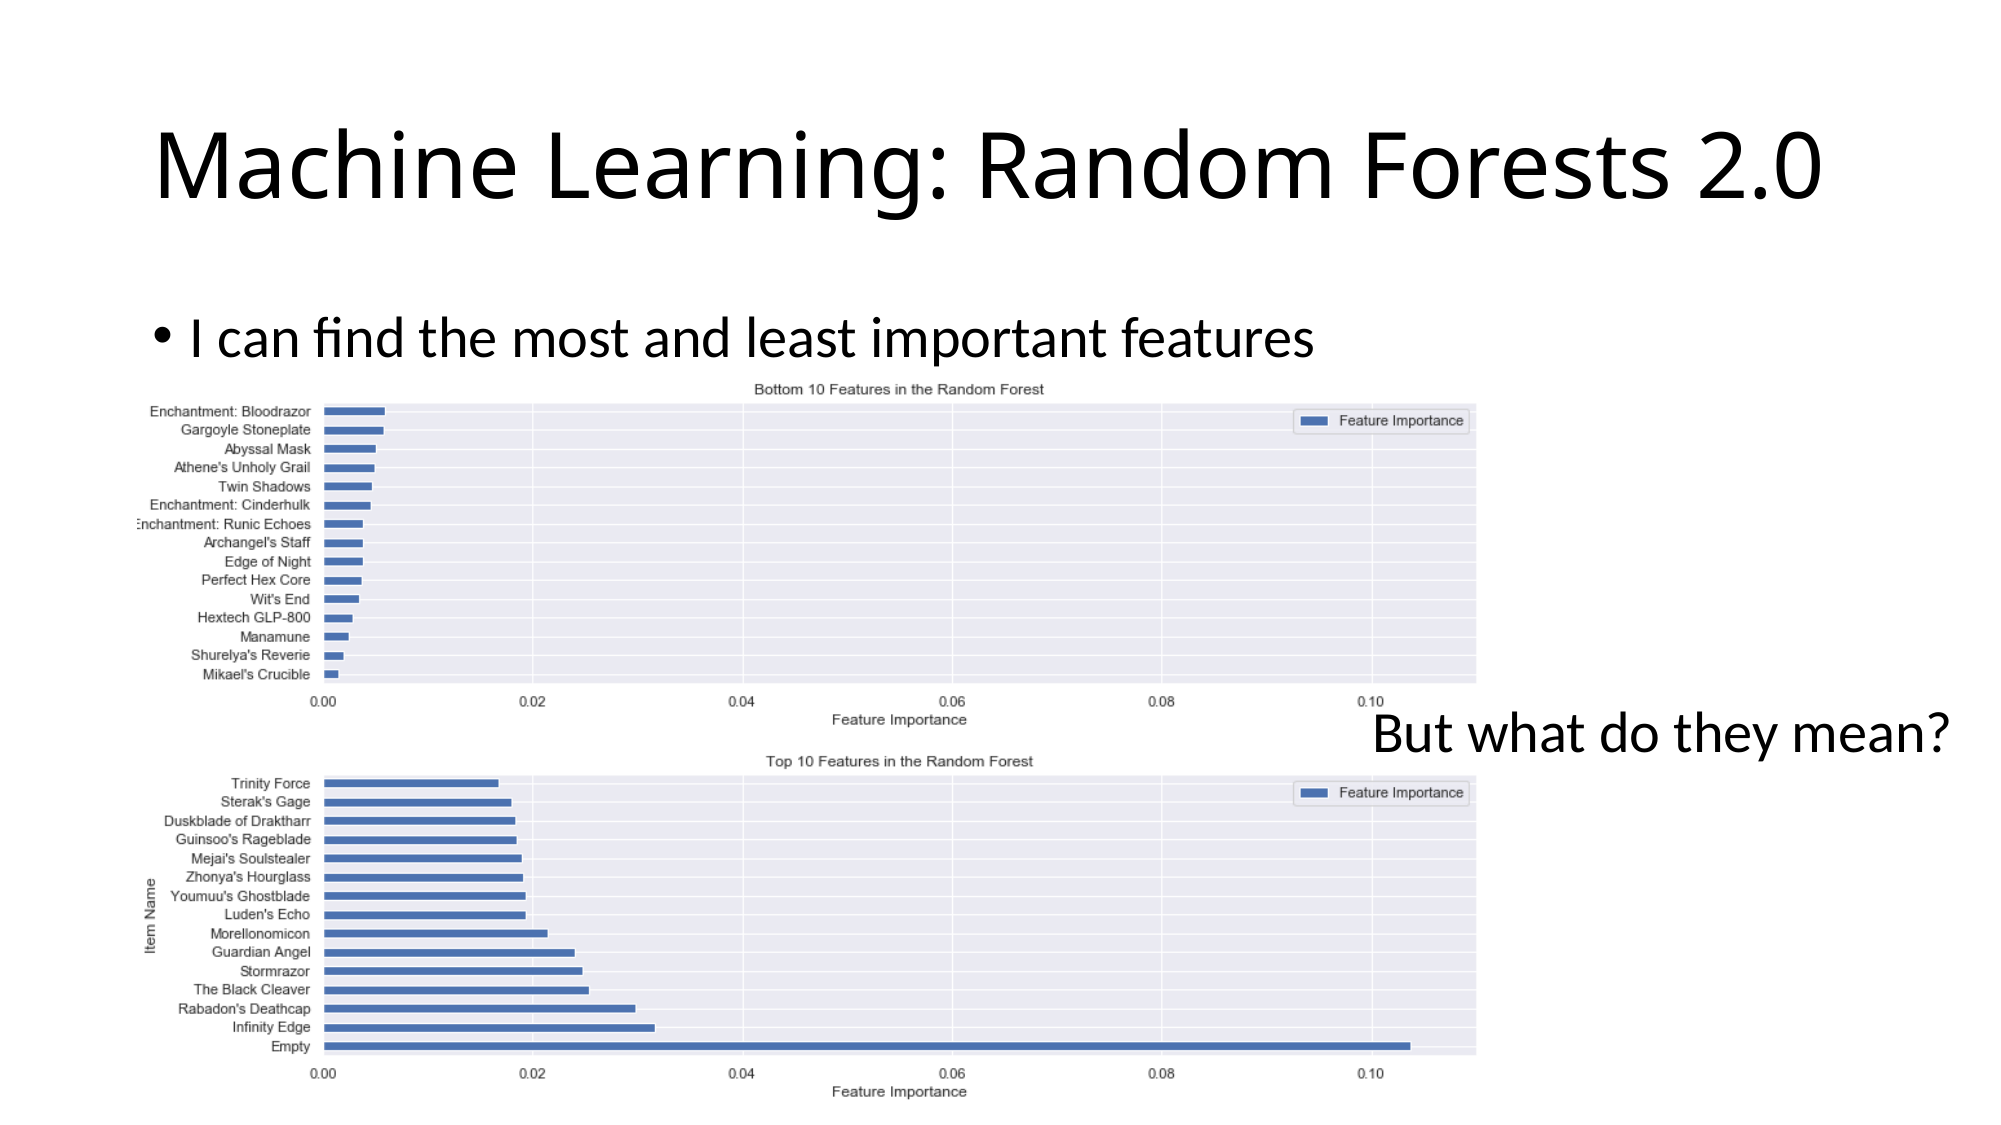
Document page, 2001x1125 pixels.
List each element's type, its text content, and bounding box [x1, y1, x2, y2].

list I can find the most and least important features [137, 299, 1863, 393]
picture [137, 357, 1625, 1102]
text_box But what do they mean? [1625, 695, 2000, 788]
title Machine Learning: Random Forests 2.0 [137, 59, 1863, 278]
